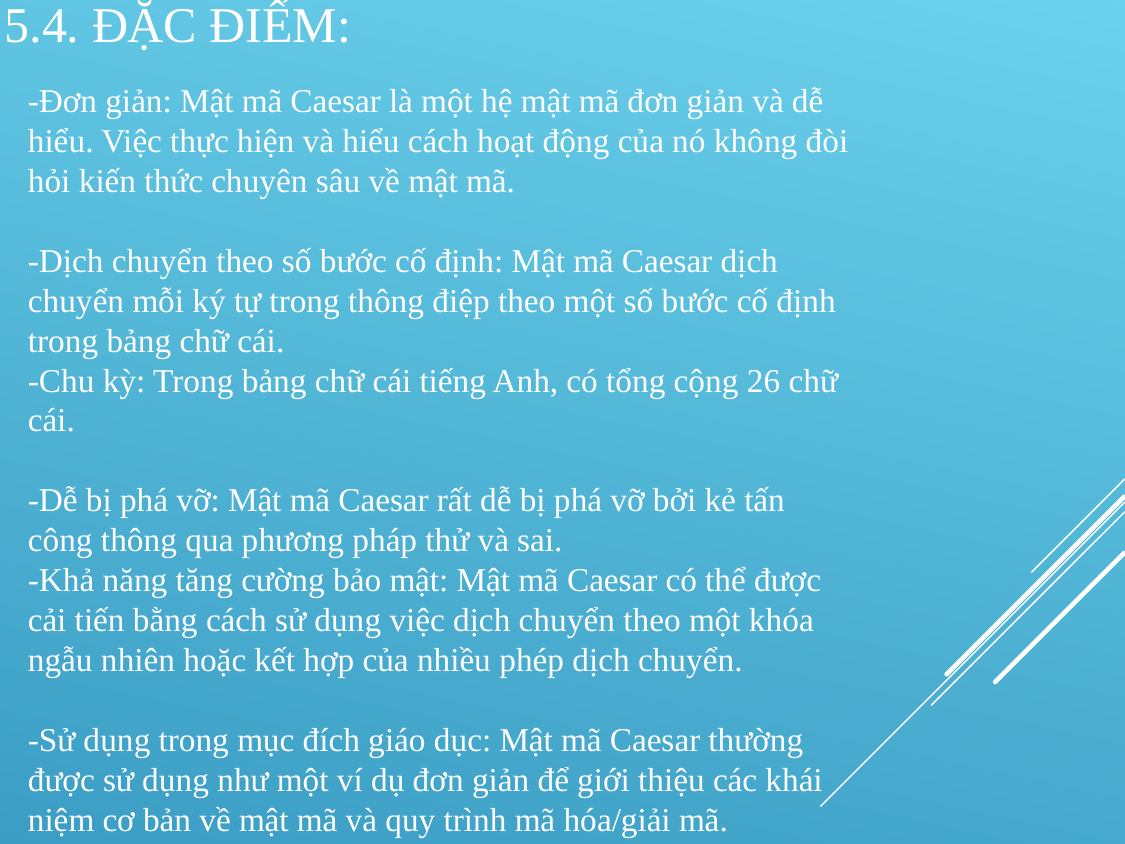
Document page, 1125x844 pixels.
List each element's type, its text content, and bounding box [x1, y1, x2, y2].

title 5.4. Đặc điểm: [0, 0, 367, 71]
text_box -Đơn giản: Mật mã Caesar là một hệ mật mã đơn giản và dễ hiểu. Việc thực hiện và hiểu cách hoạt động của nó không đòi hỏi kiến thức chuyên sâu về mật mã. -Dịch chuyển theo số bước cố định: Mật mã Caesar dịch chuyển mỗi ký tự trong thông điệp theo một số bước cố định trong bảng chữ cái. -Chu kỳ: Trong bảng chữ cái tiếng Anh, có tổng cộng 26 chữ cái. -Dễ bị phá vỡ: Mật mã Caesar rất dễ bị phá vỡ bởi kẻ tấn công thông qua phương pháp thử và sai. -Khả năng tăng cường bảo mật: Mật mã Caesar có thể được cải tiến bằng cách sử dụng việc dịch chuyển theo một khóa ngẫu nhiên hoặc kết hợp của nhiều phép dịch chuyển. -Sử dụng trong mục đích giáo dục: Mật mã Caesar thường được sử dụng như một ví dụ đơn giản để giới thiệu các khái niệm cơ bản về mật mã và quy trình mã hóa/giải mã. [0, 71, 871, 844]
